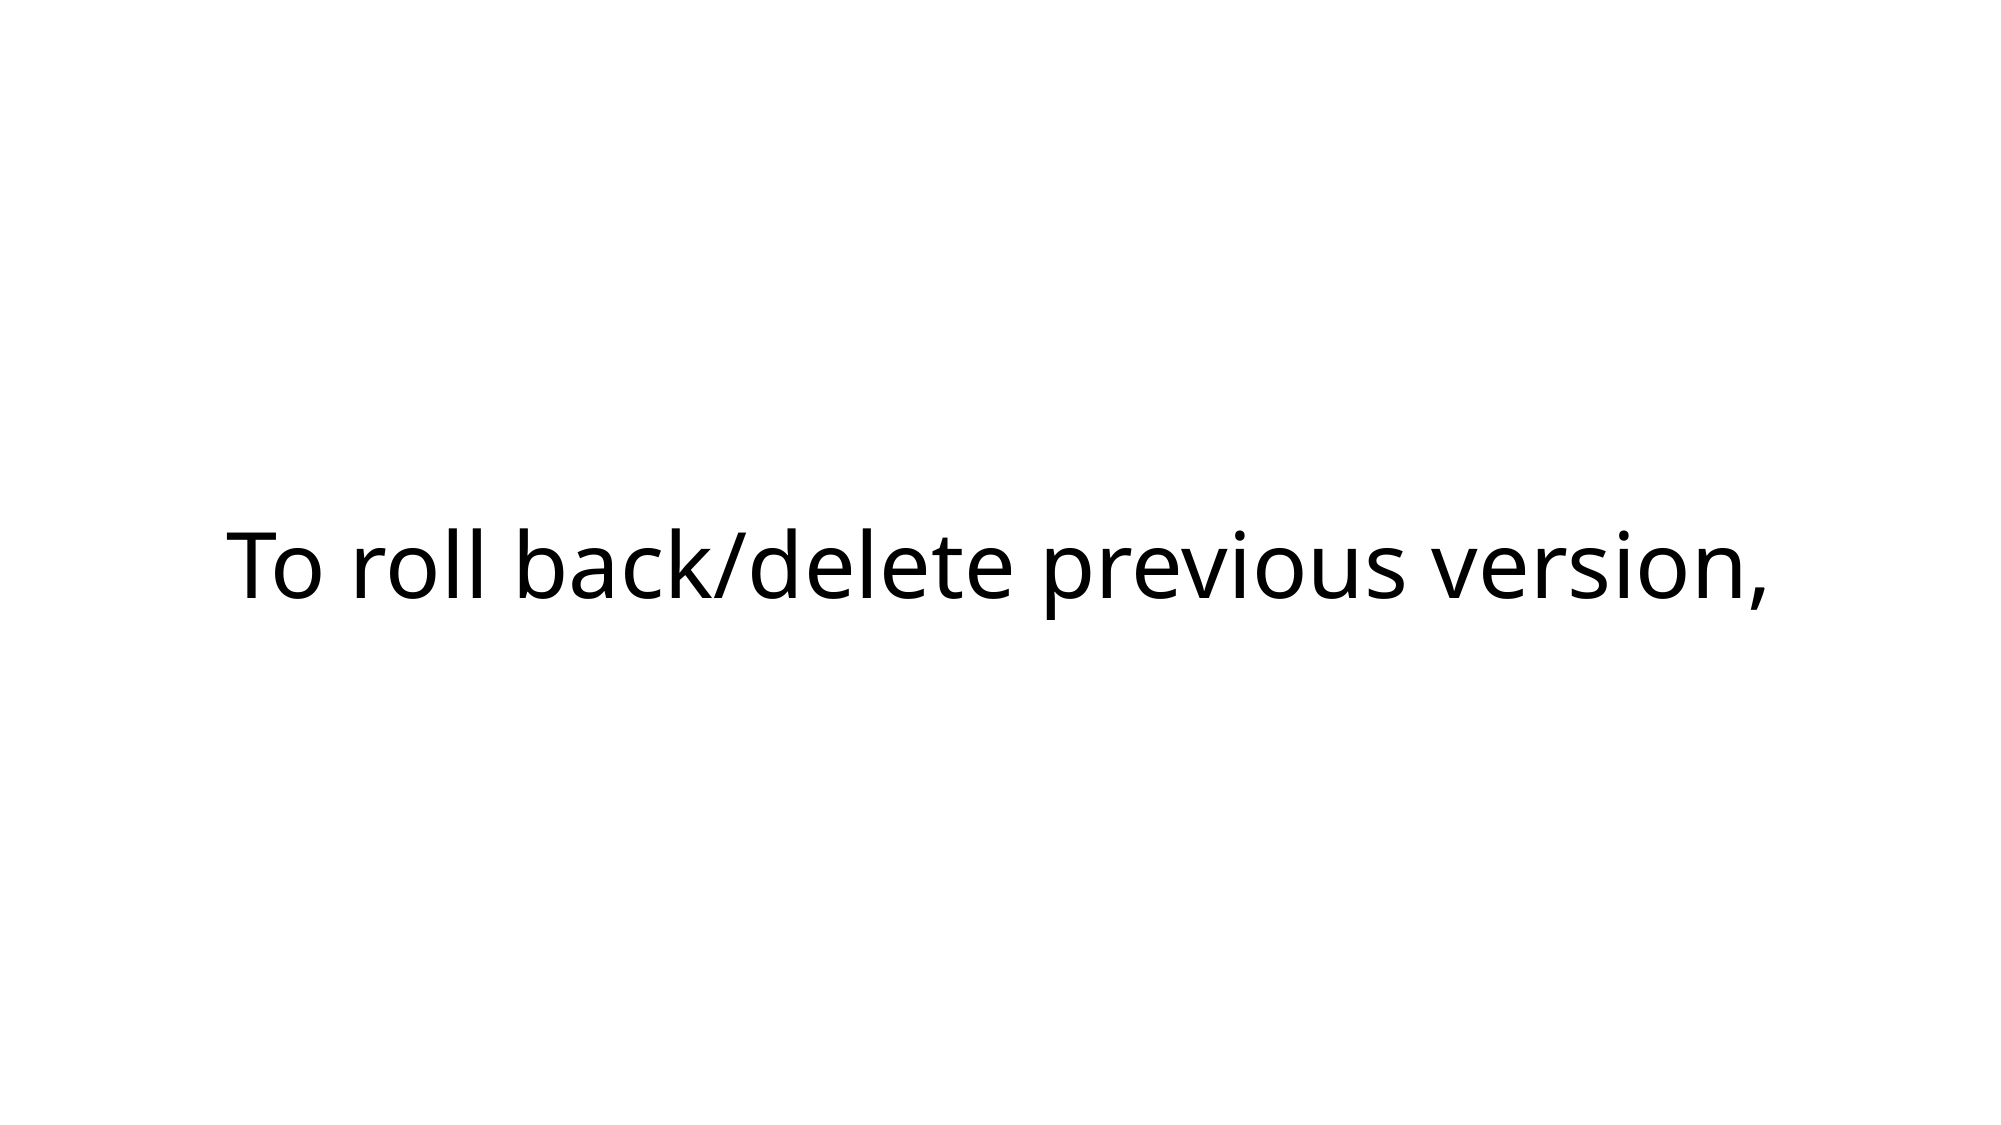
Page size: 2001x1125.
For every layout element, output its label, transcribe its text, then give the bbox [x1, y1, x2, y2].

text_box To roll back/delete previous version, [164, 499, 1836, 624]
